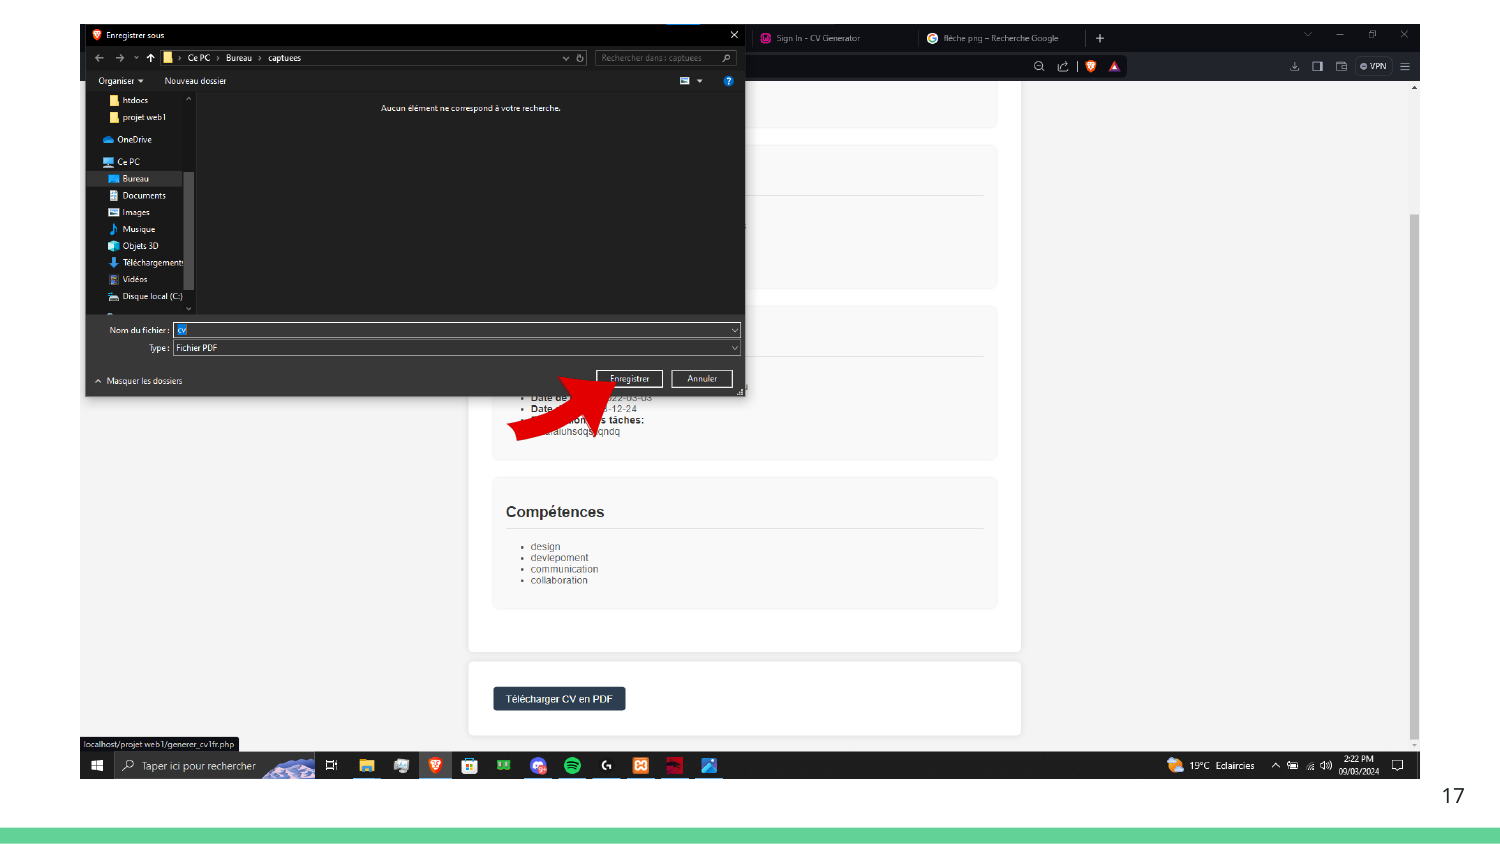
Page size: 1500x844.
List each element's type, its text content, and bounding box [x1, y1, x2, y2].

slide_number ‹#› [1389, 764, 1480, 830]
picture [79, 24, 1421, 779]
